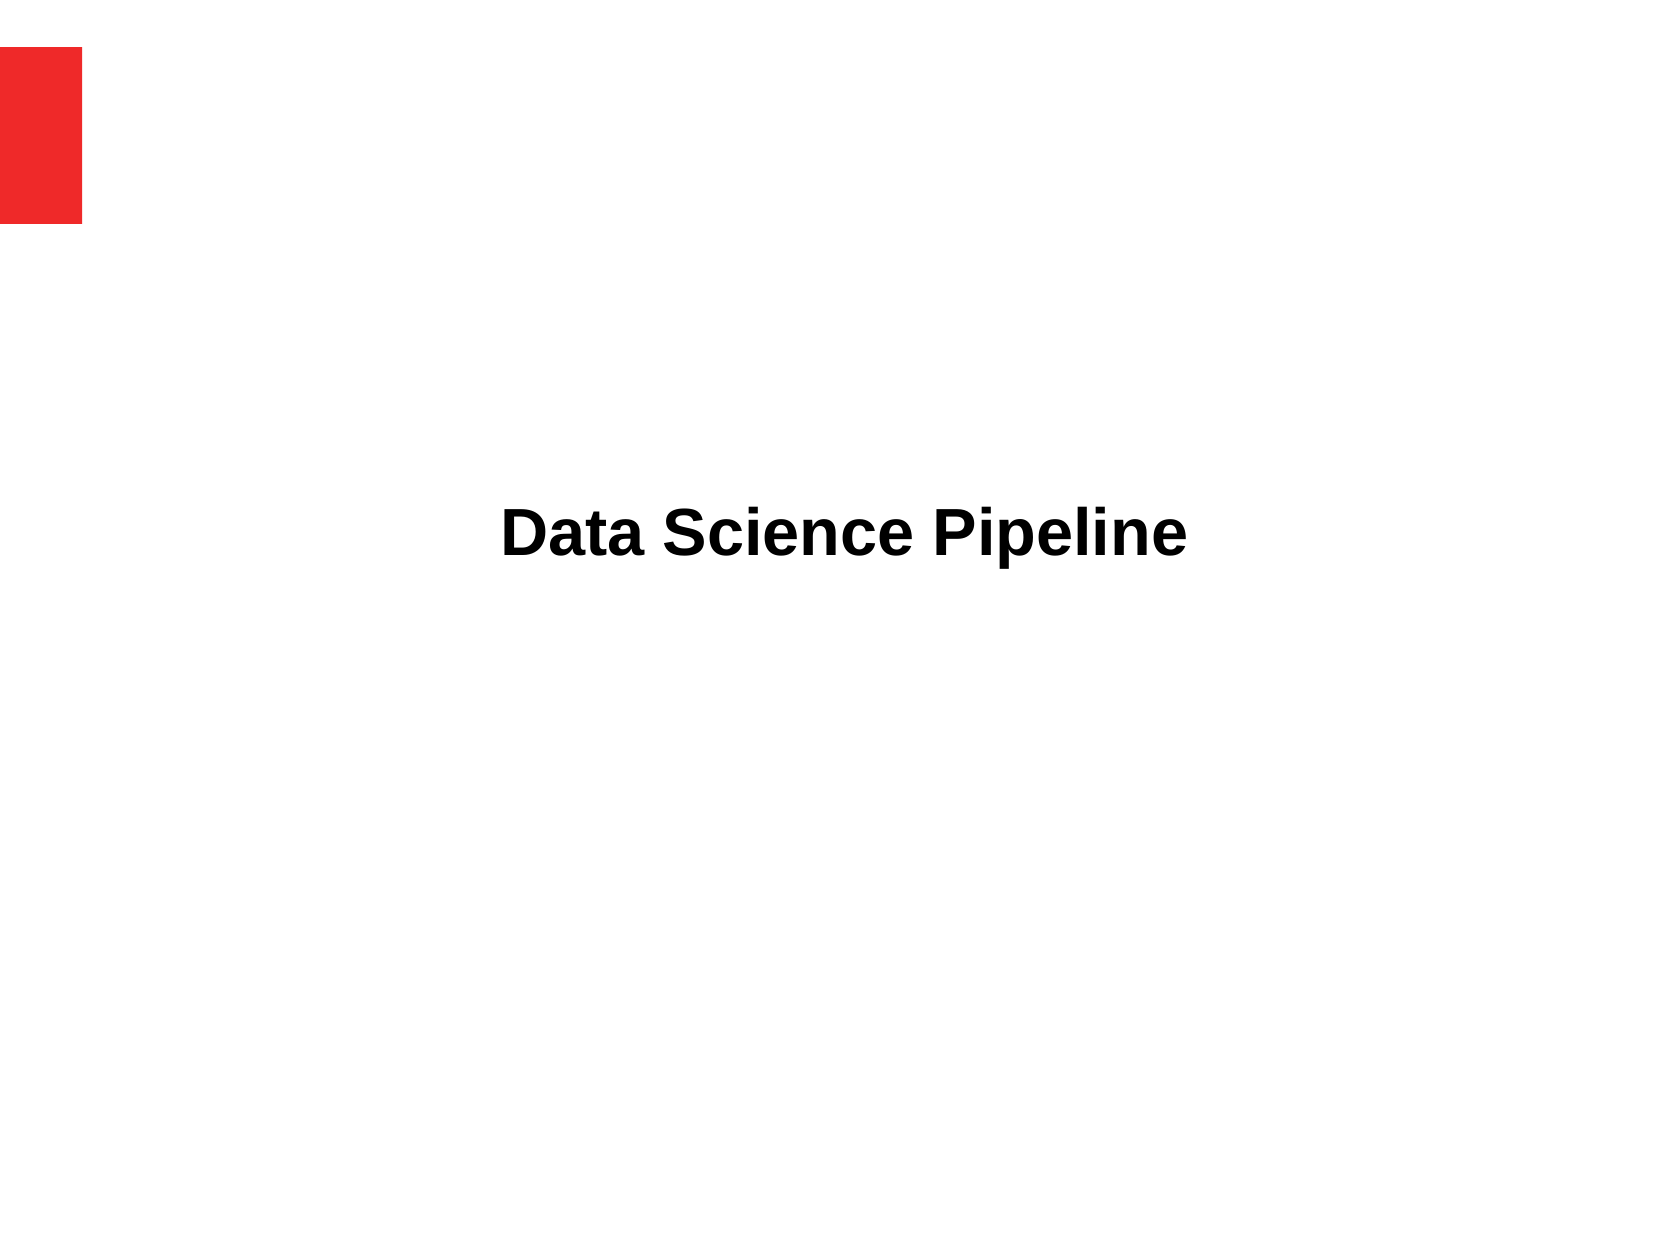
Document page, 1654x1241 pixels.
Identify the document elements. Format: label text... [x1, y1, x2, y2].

text_box Data Science Pipeline [118, 49, 1571, 1009]
